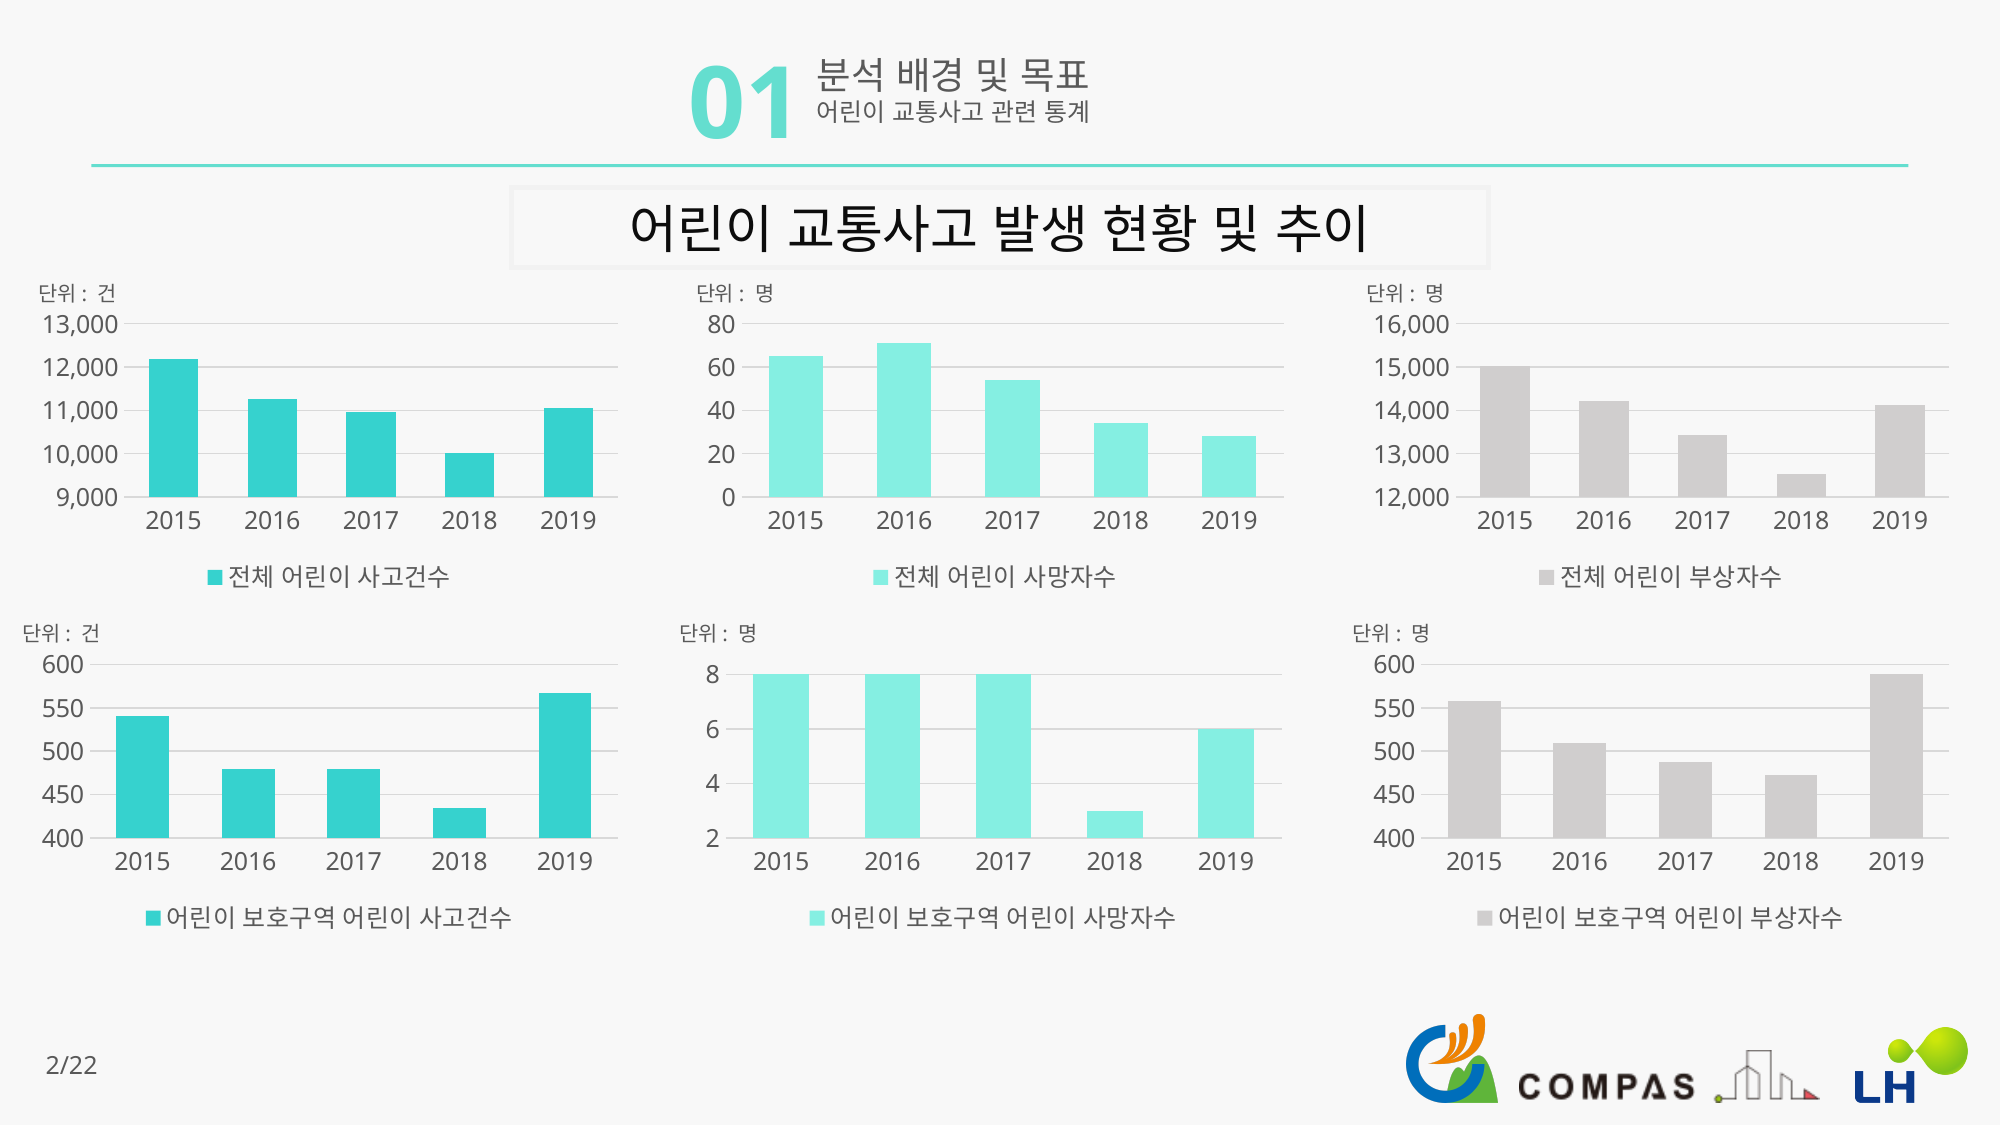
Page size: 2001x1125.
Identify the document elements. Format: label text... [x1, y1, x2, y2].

text_box [90, 163, 673, 168]
chart [29, 300, 630, 601]
text_box 단위: 명 [1329, 608, 1454, 659]
chart [1361, 300, 1962, 601]
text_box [673, 30, 1327, 168]
text_box 2/22 [30, 1042, 113, 1088]
chart [695, 300, 1296, 601]
text_box 단위: 명 [656, 608, 781, 659]
text_box 어린이 교통사고 발생 현황 및 추이 [511, 187, 1489, 268]
picture [1519, 1050, 1820, 1103]
picture [1406, 1014, 1498, 1103]
text_box 단위: 건 [15, 268, 140, 319]
text_box 단위: 명 [672, 268, 797, 319]
text_box 단위: 건 [0, 608, 124, 659]
chart [1361, 641, 1962, 942]
picture [1855, 1027, 1968, 1103]
chart [29, 641, 630, 942]
text_box 단위: 명 [1343, 268, 1468, 319]
chart [693, 641, 1294, 942]
text_box [1327, 163, 1909, 168]
